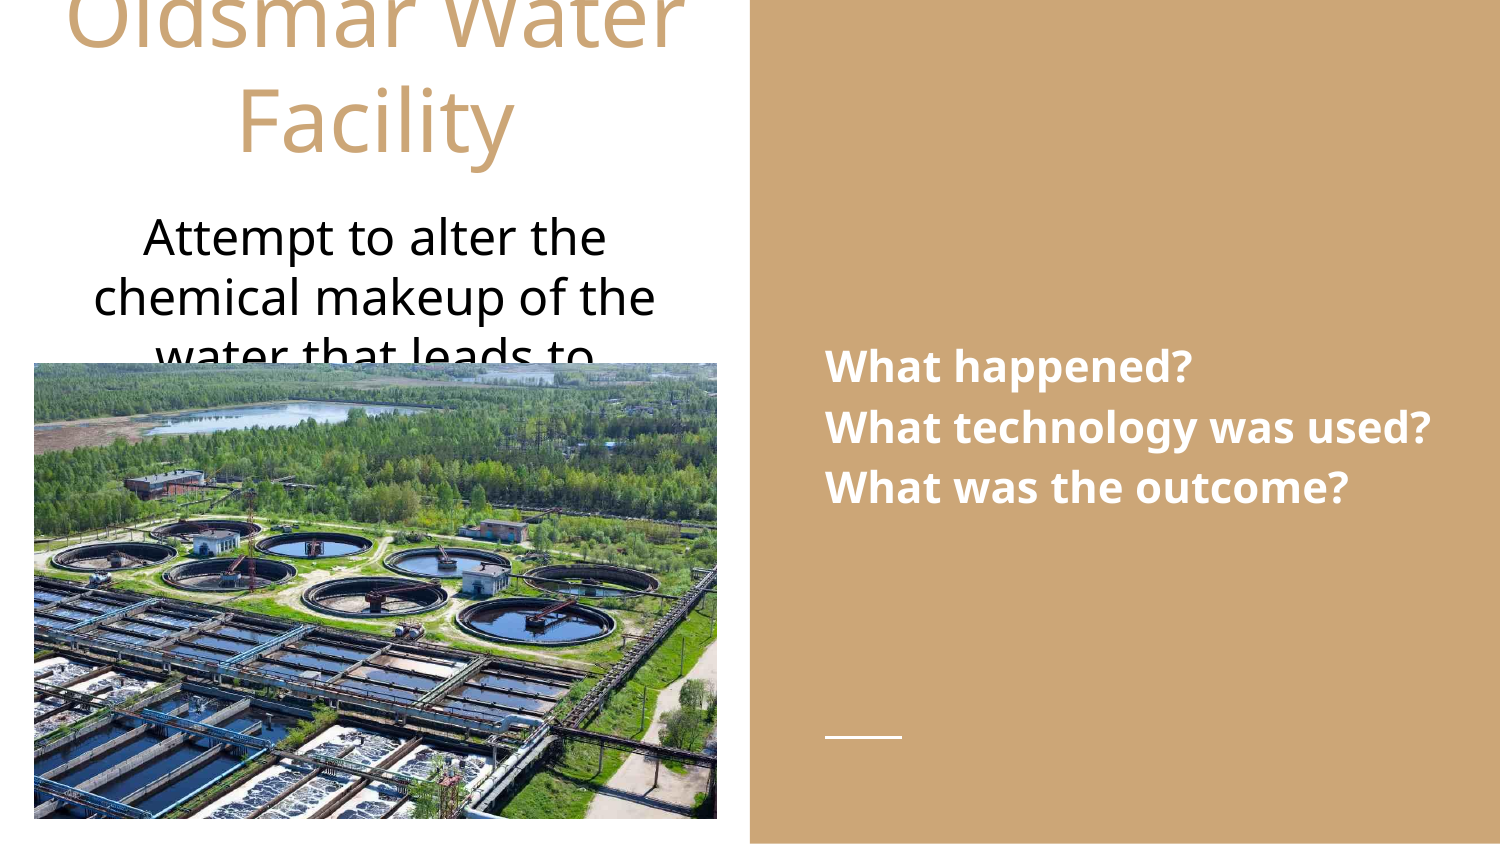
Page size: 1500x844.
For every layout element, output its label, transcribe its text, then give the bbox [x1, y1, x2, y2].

picture [33, 363, 717, 820]
list What happened? What technology was used? What was the outcome? [810, 118, 1465, 725]
subtitle Attempt to alter the chemical makeup of the water that leads to Oldsmar, Florida [43, 190, 708, 362]
title Oldsmar Water Facility [43, 42, 708, 186]
